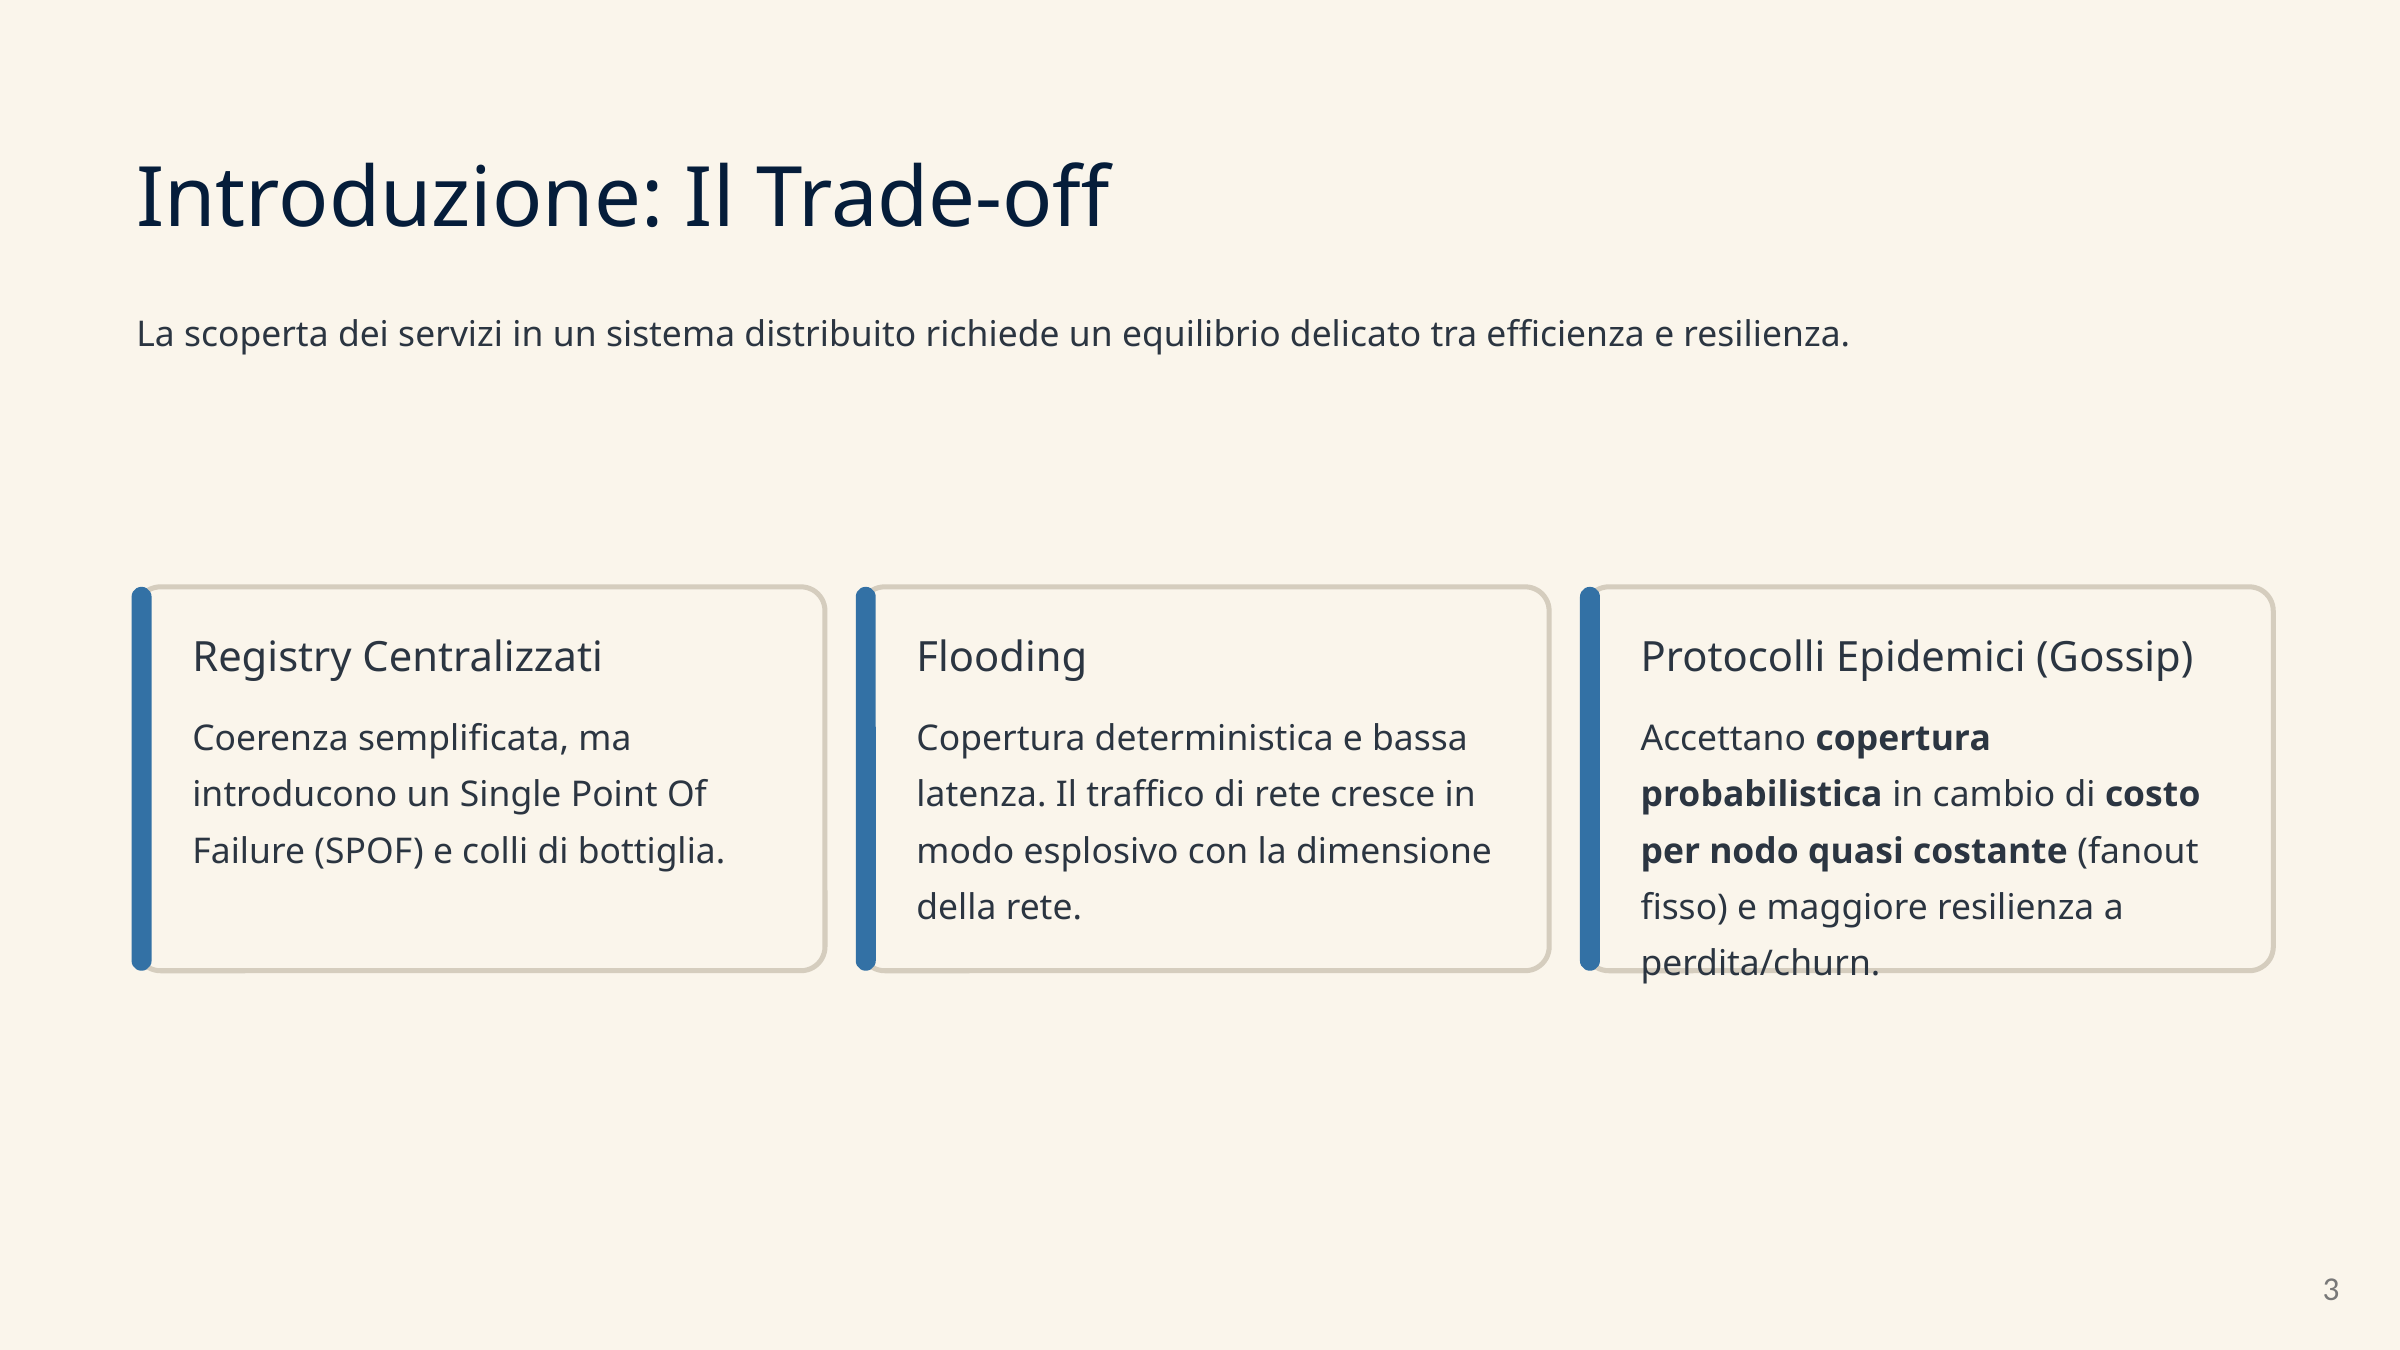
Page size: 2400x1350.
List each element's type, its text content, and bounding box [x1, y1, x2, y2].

text_box Coerenza semplificata, ma introducono un Single Point Of Failure (SPOF) e colli di bottiglia. [192, 701, 785, 873]
text_box [1597, 586, 2274, 971]
slide_number 3 [1814, 1251, 2355, 1324]
text_box Flooding [916, 627, 1337, 680]
text_box [873, 586, 1550, 971]
text_box [131, 586, 152, 971]
text_box Copertura deterministica e bassa latenza. Il traffico di rete cresce in modo esplosivo con la dimensione della rete. [916, 701, 1509, 931]
text_box La scoperta dei servizi in un sistema distribuito richiede un equilibrio delicato tra efficienza e resilienza. [136, 297, 2274, 355]
text_box [1579, 586, 1600, 971]
text_box Introduzione: Il Trade-off [136, 138, 2040, 244]
text_box Registry Centralizzati [192, 627, 614, 680]
text_box [149, 586, 826, 971]
text_box Accettano copertura probabilistica in cambio di costo per nodo quasi costante (fanout fisso) e maggiore resilienza a perdita/churn. [1640, 701, 2233, 931]
text_box [855, 586, 876, 971]
text_box Protocolli Epidemici (Gossip) [1640, 627, 2199, 680]
